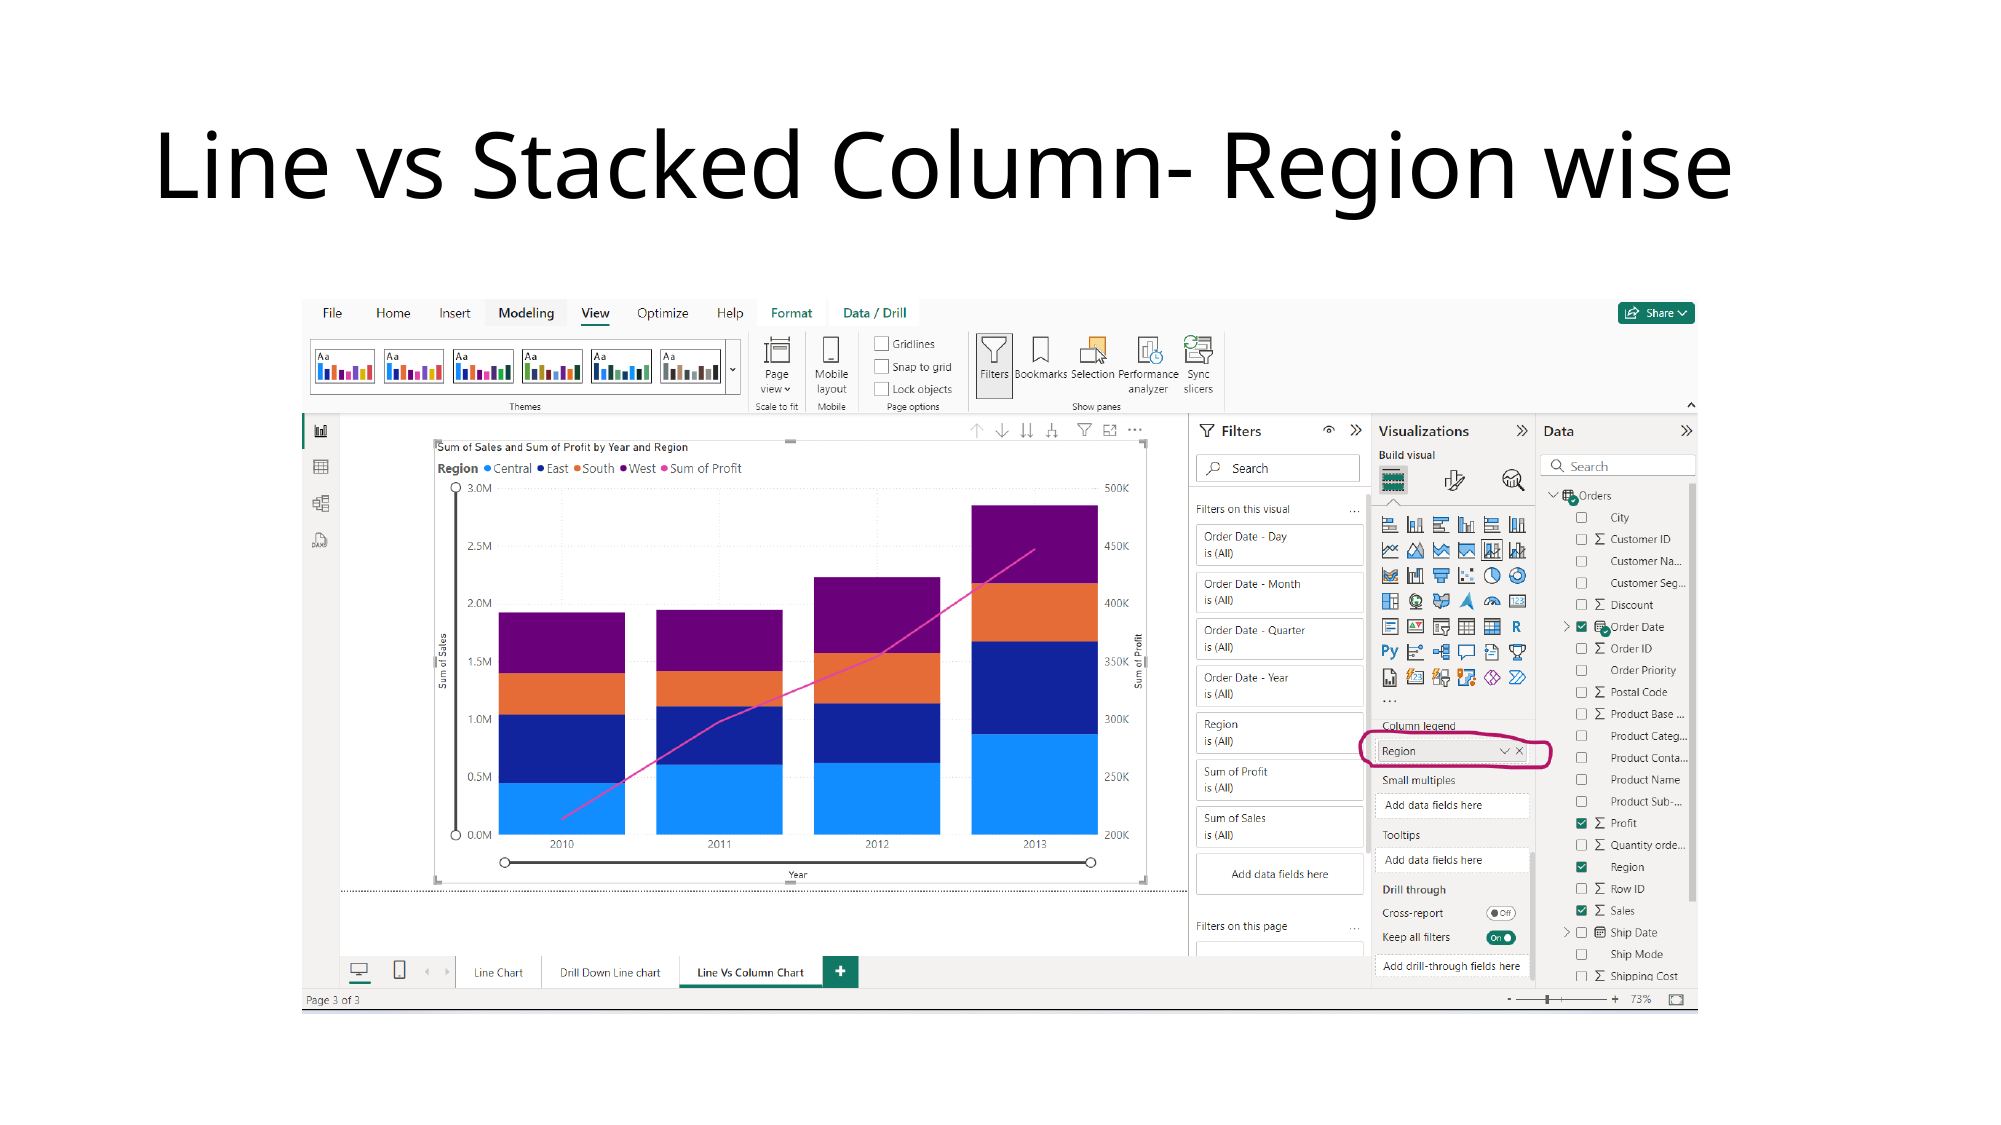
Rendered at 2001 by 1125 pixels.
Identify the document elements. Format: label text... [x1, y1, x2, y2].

title Line vs Stacked Column- Region wise [137, 59, 1863, 278]
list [302, 299, 1697, 1014]
